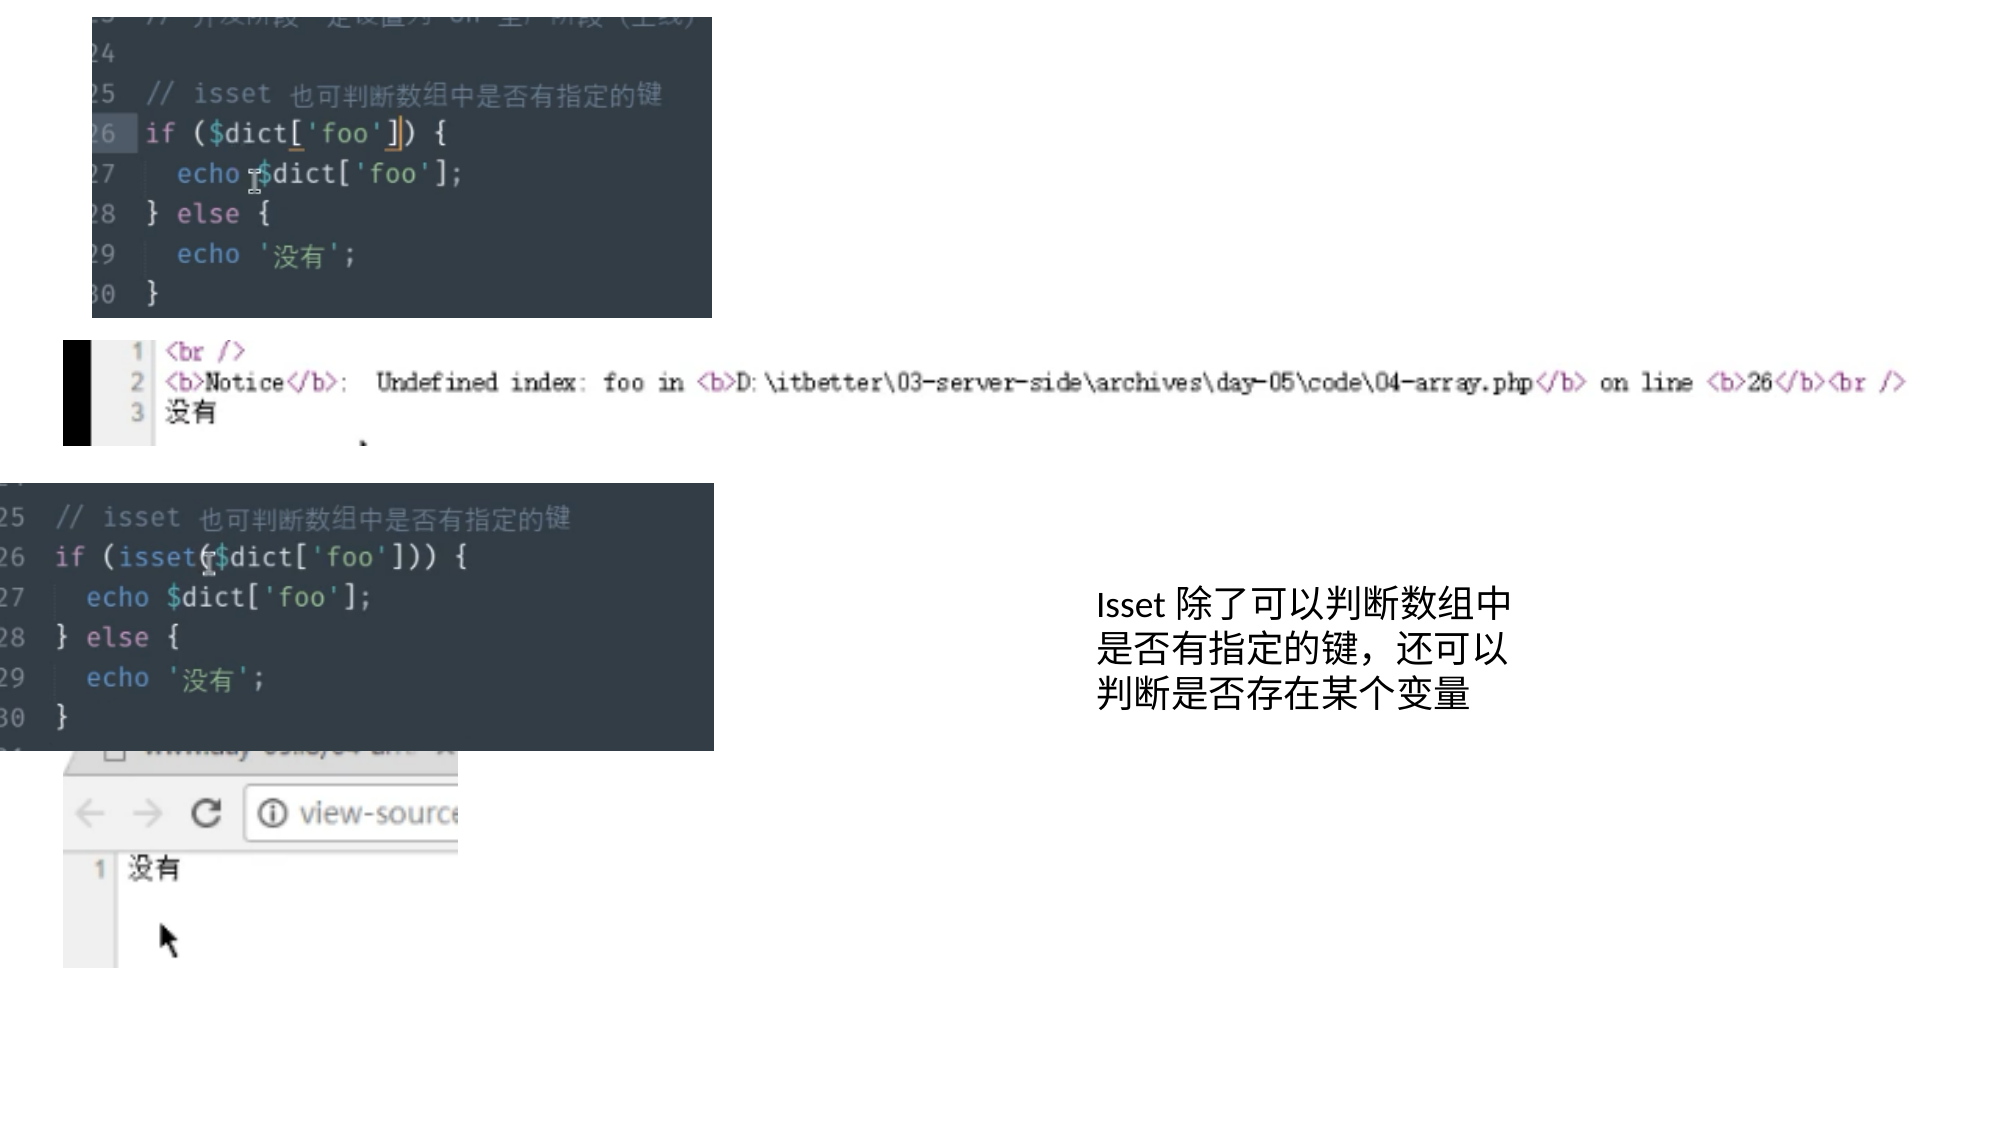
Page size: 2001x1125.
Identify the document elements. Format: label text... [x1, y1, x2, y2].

picture [0, 483, 714, 968]
text_box Isset除了可以判断数组中是否有指定的键，还可以判断是否存在某个变量 [1081, 573, 1532, 723]
picture [92, 17, 712, 318]
picture [63, 340, 2000, 446]
